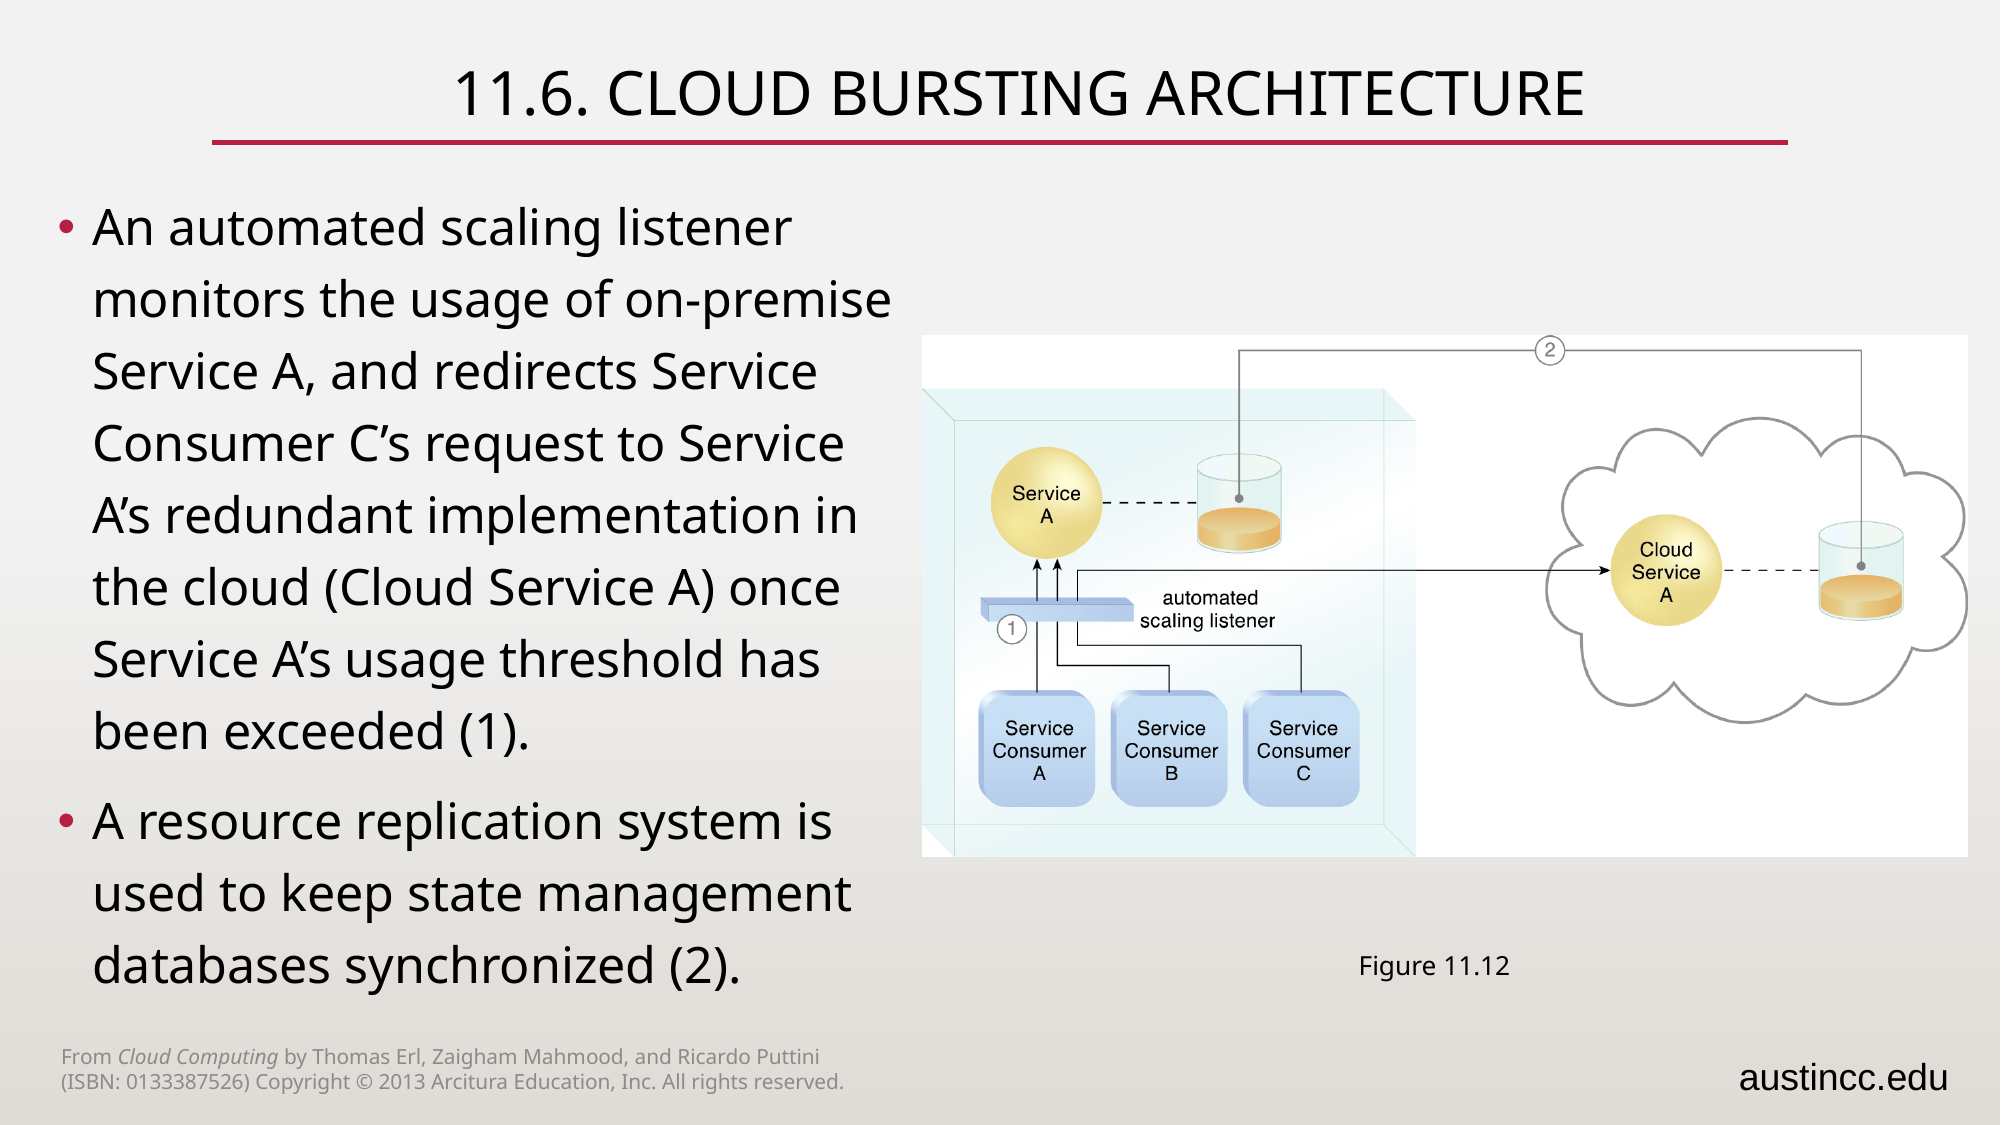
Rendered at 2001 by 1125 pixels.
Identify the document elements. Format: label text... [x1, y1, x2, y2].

list An automated scaling listener monitors the usage of on-premise Service A, and redirects Service Consumer C’s request to Service A’s redundant implementation in the cloud (Cloud Service A) once Service A’s usage threshold has been exceeded (1). A resource replication system is used to keep state management databases synchronized (2). [42, 176, 923, 1016]
title 11.6. Cloud Bursting Architecture [232, 54, 1808, 137]
text_box Figure 11.12 [1344, 941, 1546, 988]
footer From Cloud Computing by Thomas Erl, Zaigham Mahmood, and Ricardo Puttini (ISBN: 0133387526) Copyright © 2013 Arcitura Education, Inc. All rights reserved. [45, 1043, 1021, 1095]
picture [922, 335, 1968, 857]
